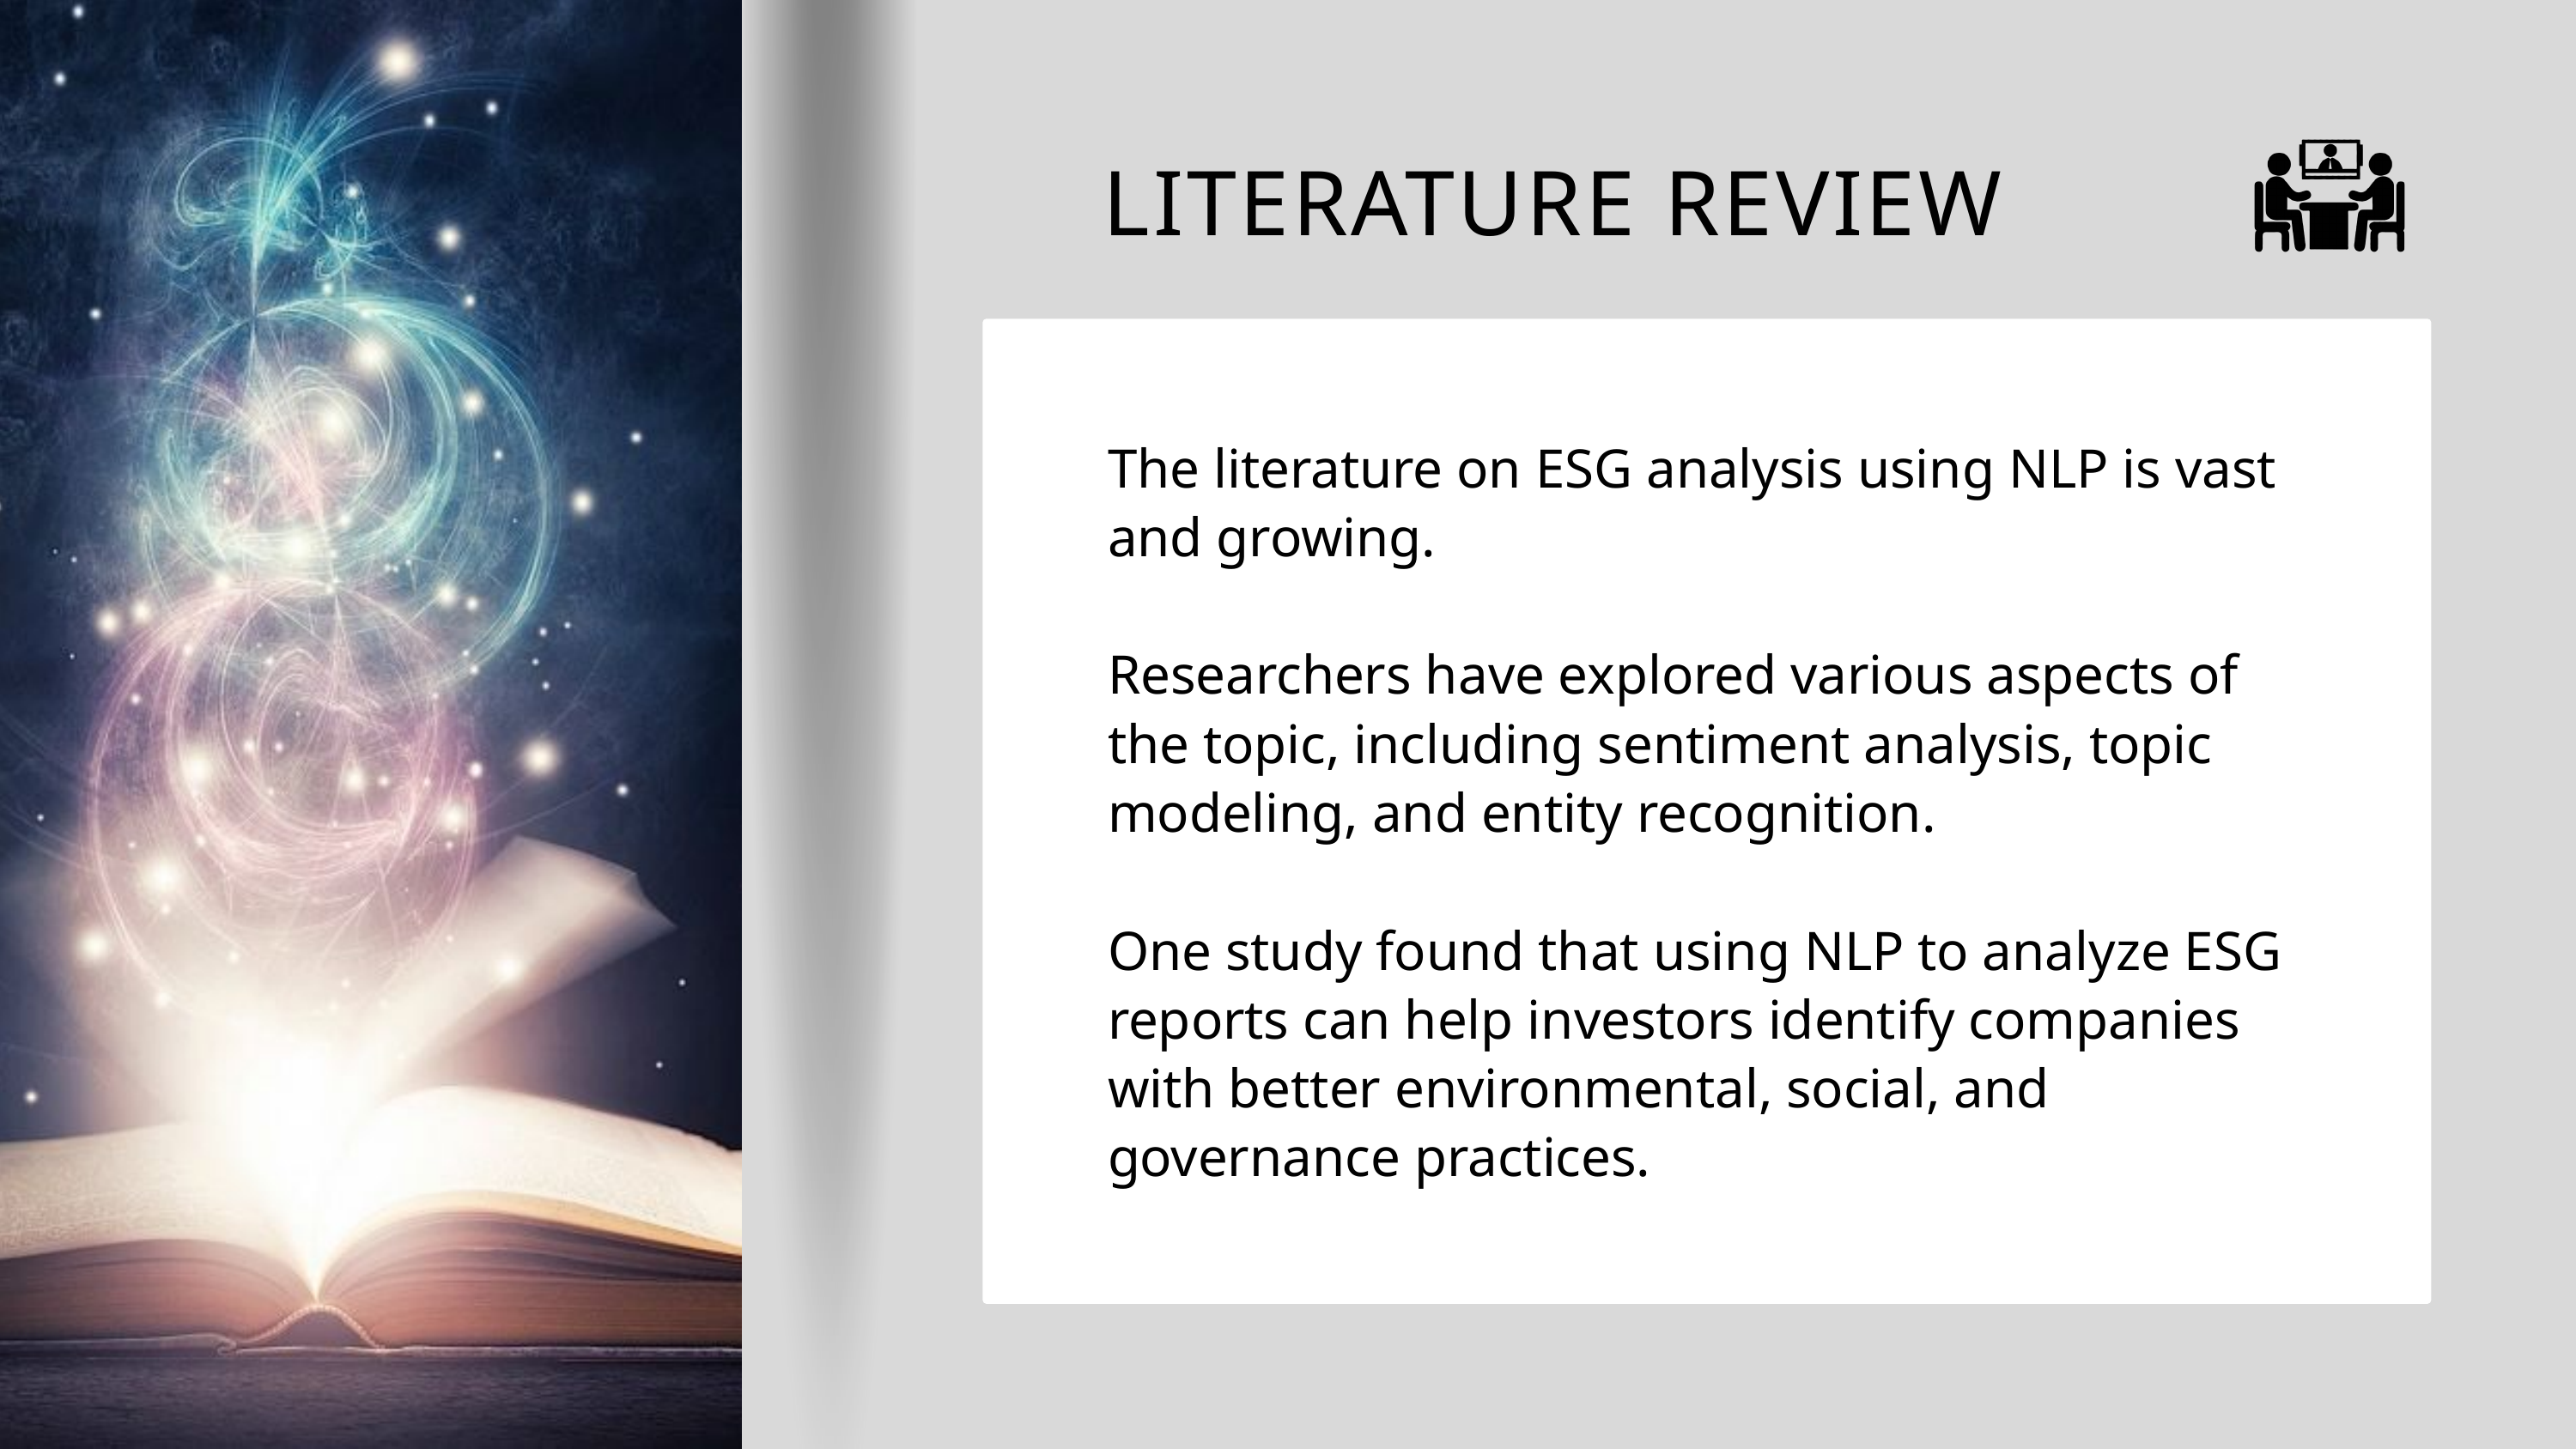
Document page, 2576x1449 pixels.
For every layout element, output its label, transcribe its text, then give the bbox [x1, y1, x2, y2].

text_box LITERATURE REVIEW [918, 130, 2190, 254]
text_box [982, 318, 2432, 1304]
text_box [0, 0, 741, 1449]
text_box [741, 0, 918, 1449]
text_box [2254, 139, 2405, 252]
